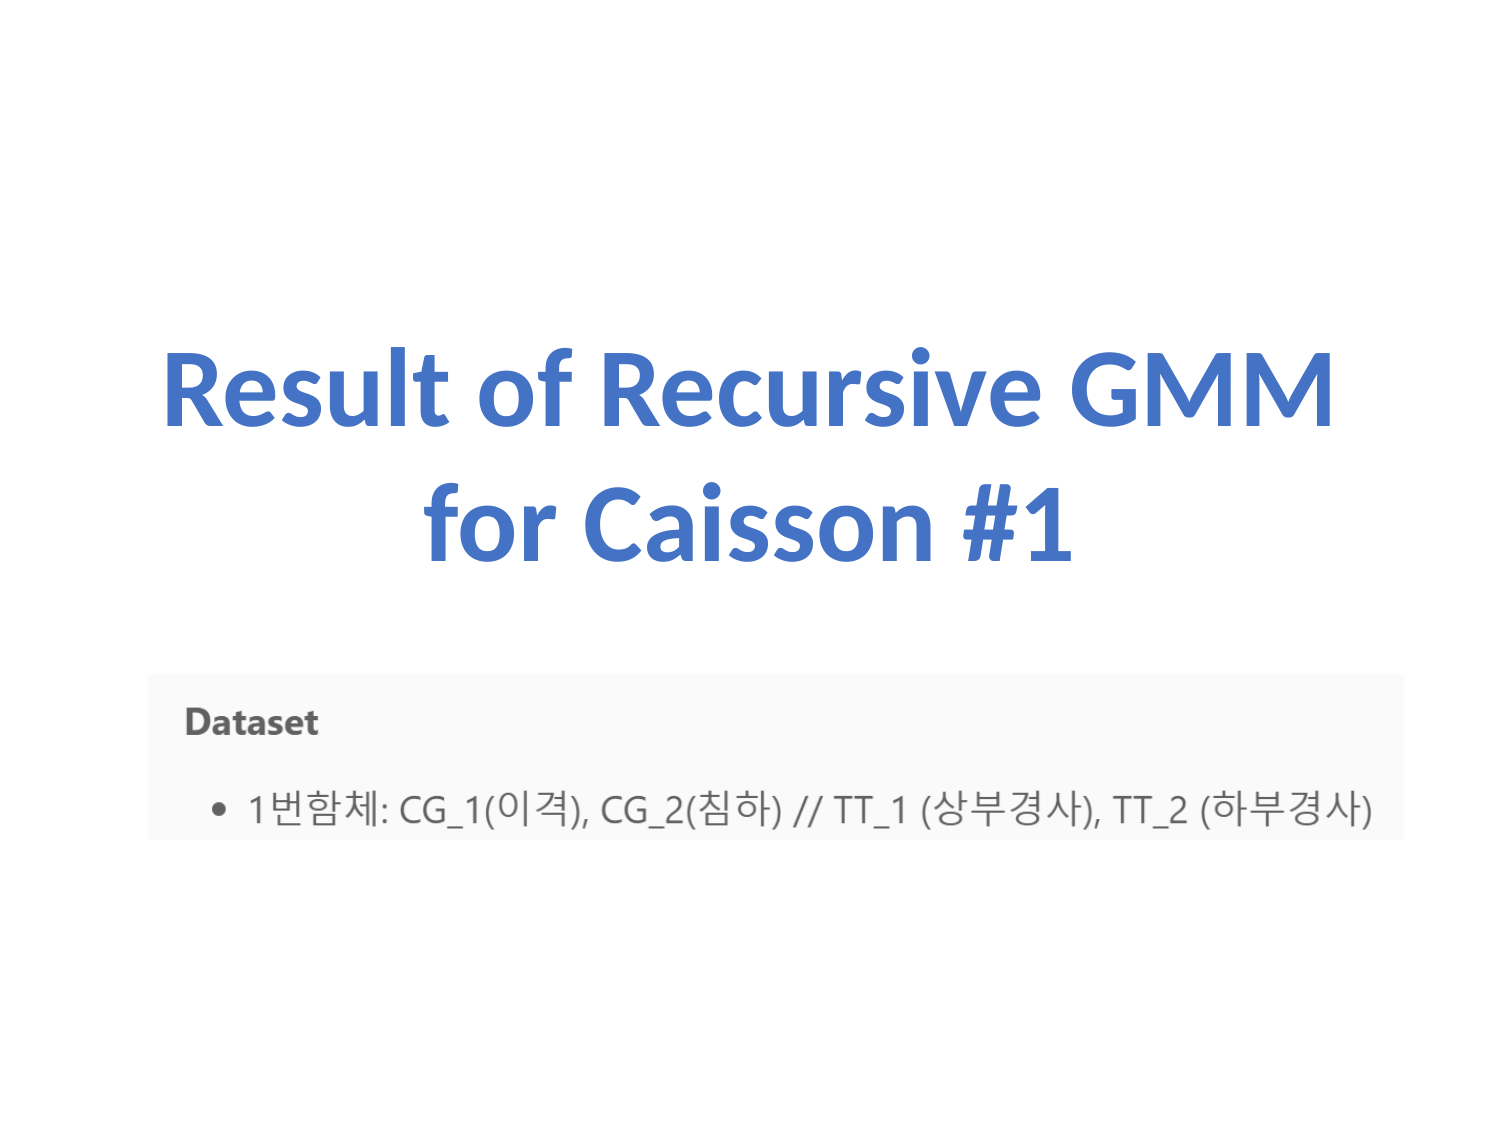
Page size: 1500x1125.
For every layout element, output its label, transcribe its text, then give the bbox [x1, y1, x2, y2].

text_box Result of Recursive GMM for Caisson #1 [89, 306, 1411, 592]
picture [147, 674, 1405, 840]
